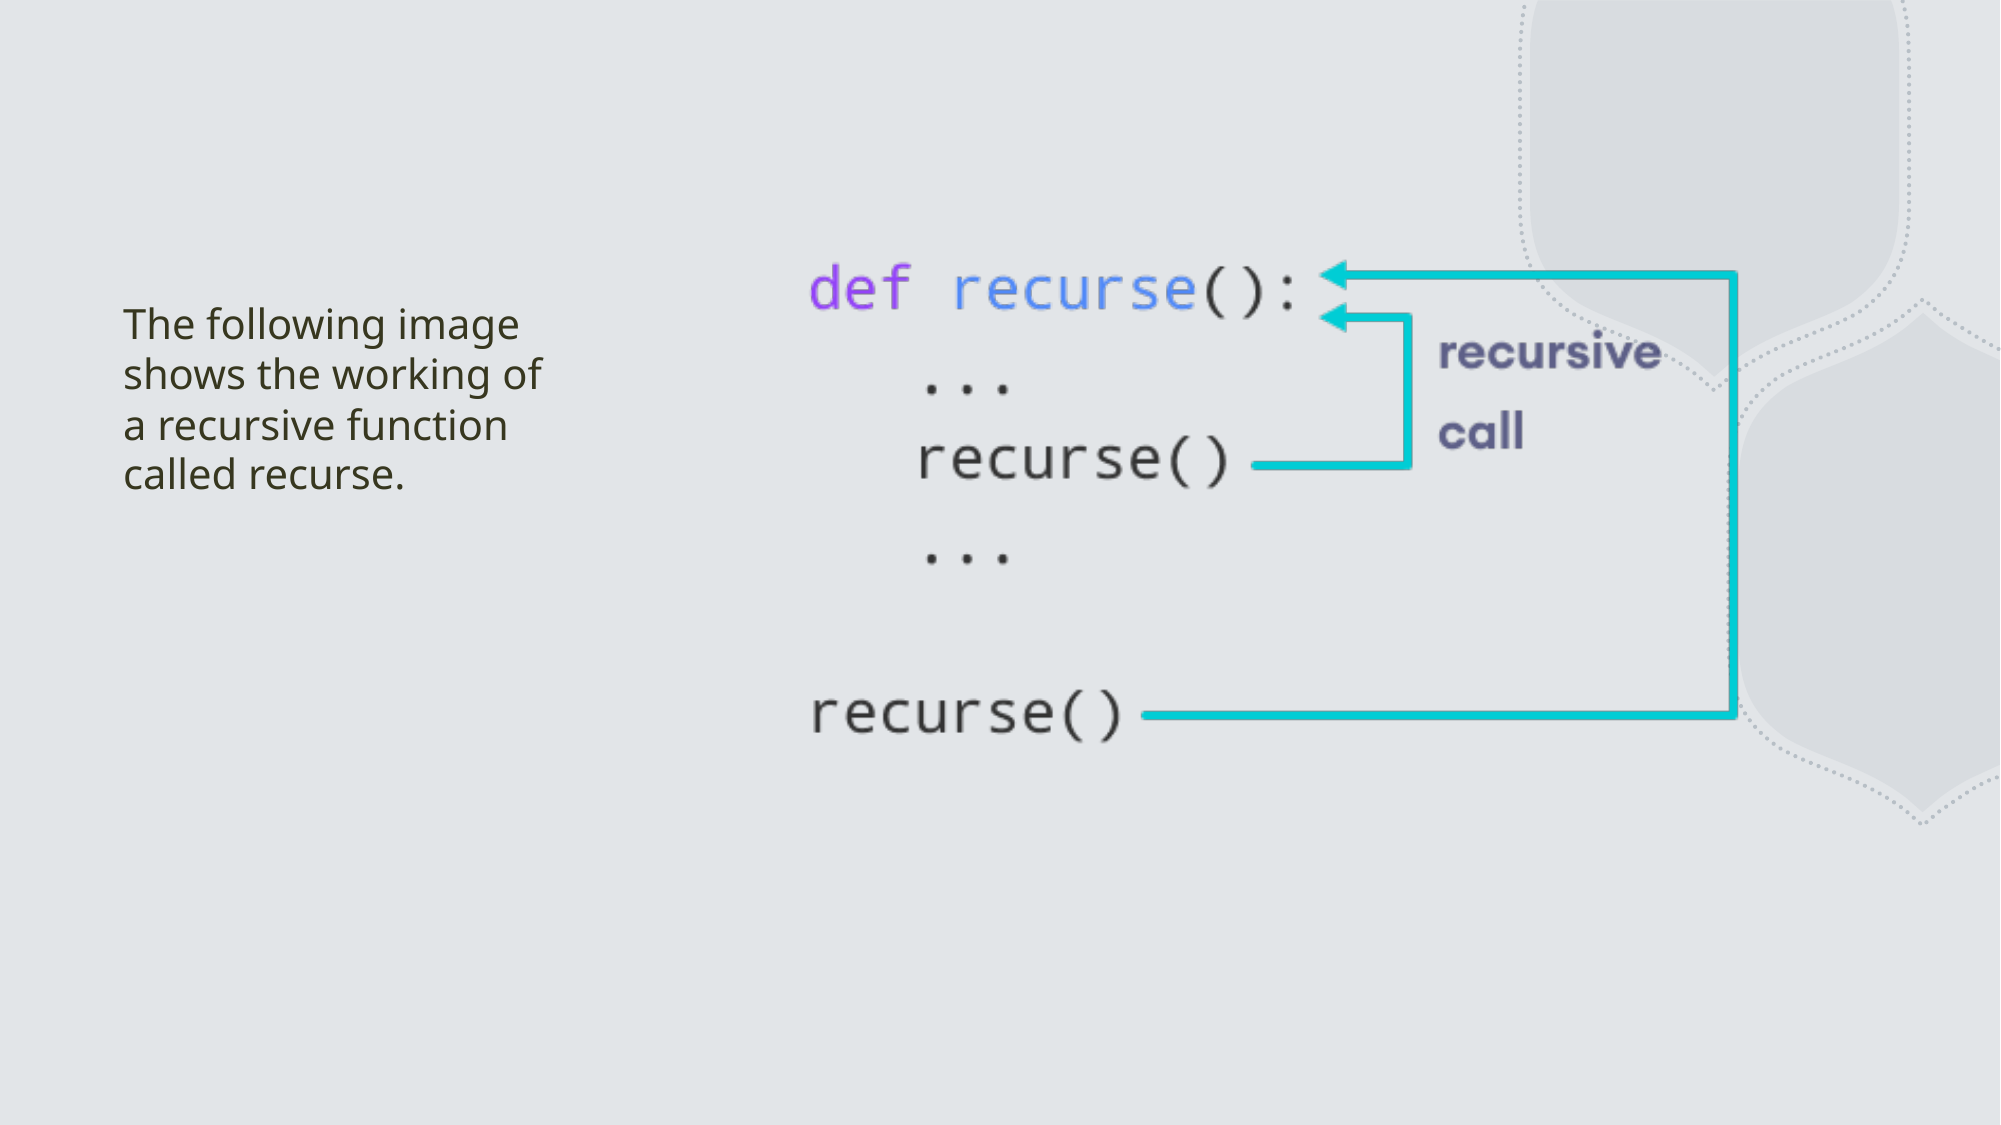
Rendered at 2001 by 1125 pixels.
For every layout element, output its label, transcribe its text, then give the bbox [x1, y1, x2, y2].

title The following image shows the working of a recursive function called recurse. [108, 241, 572, 549]
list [757, 212, 1789, 788]
